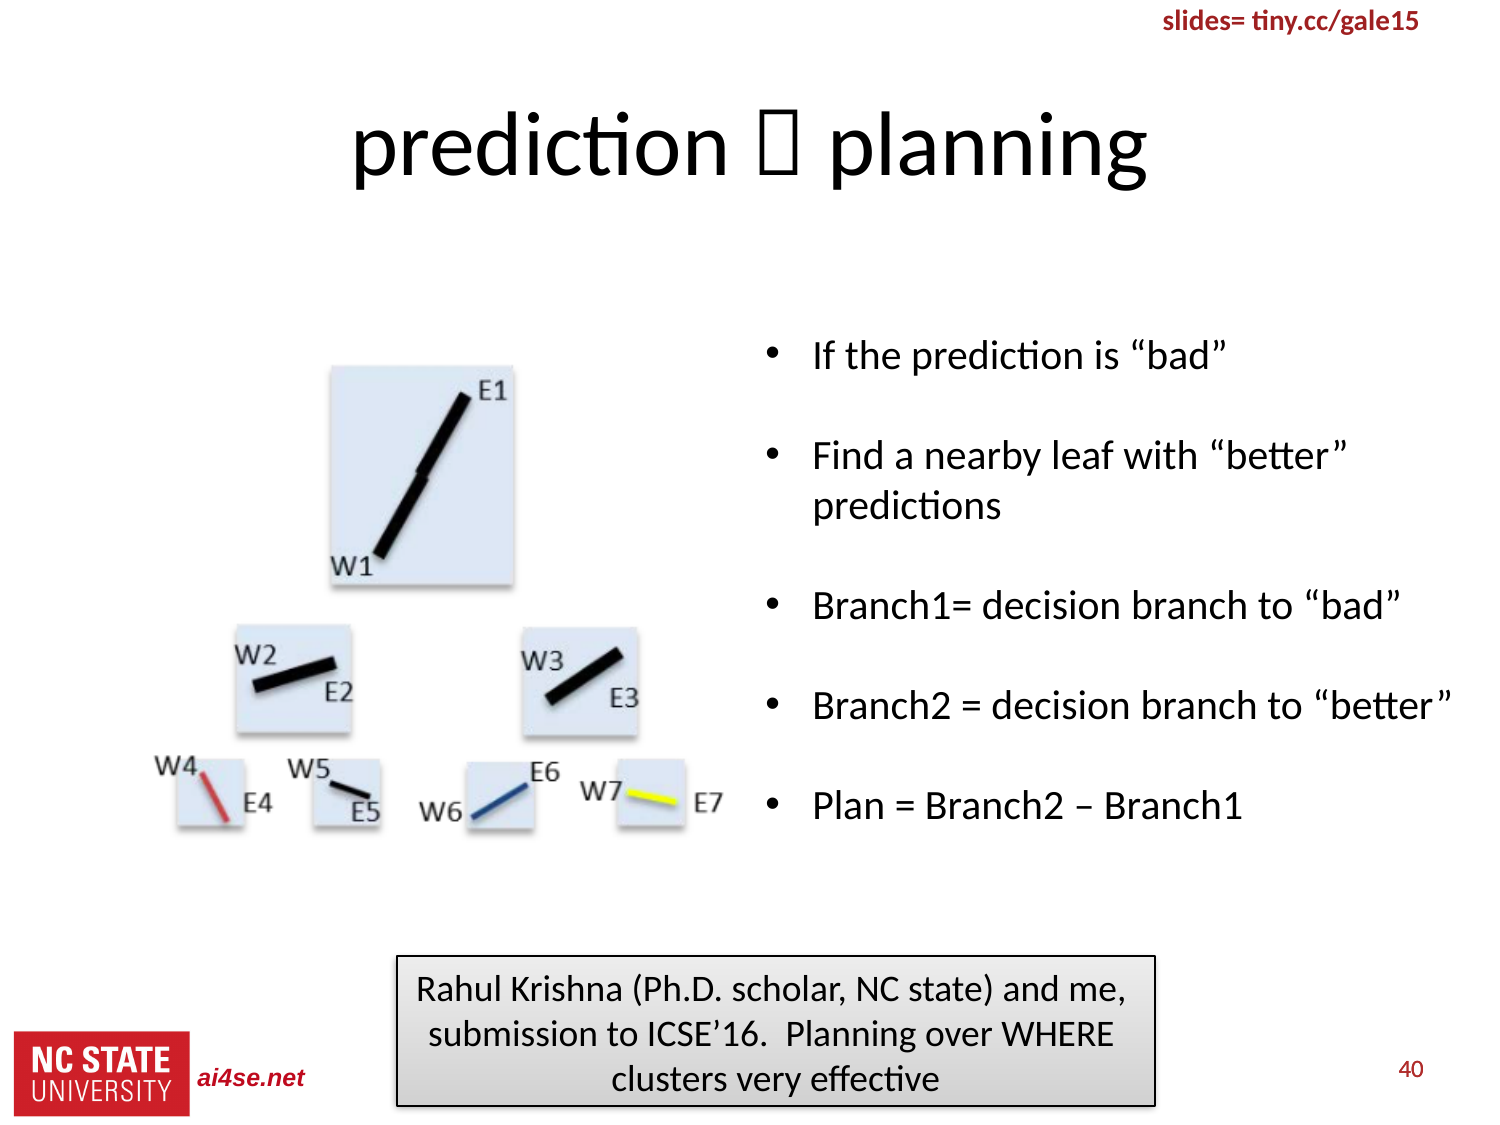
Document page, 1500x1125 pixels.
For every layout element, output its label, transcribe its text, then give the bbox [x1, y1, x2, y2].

text_box Rahul Krishna (Ph.D. scholar, NC state) and me, submission to ICSE’16. Planning over WHERE clusters very effective [396, 955, 1156, 1107]
picture [13, 1030, 191, 1118]
title prediction  planning [75, 45, 1425, 233]
text_box If the prediction is “bad” Find a nearby leaf with “better” predictions Branch1= decision branch to “bad” Branch2 = decision branch to “better” Plan = Branch2 – Branch1 [753, 320, 1472, 836]
picture [74, 317, 751, 850]
